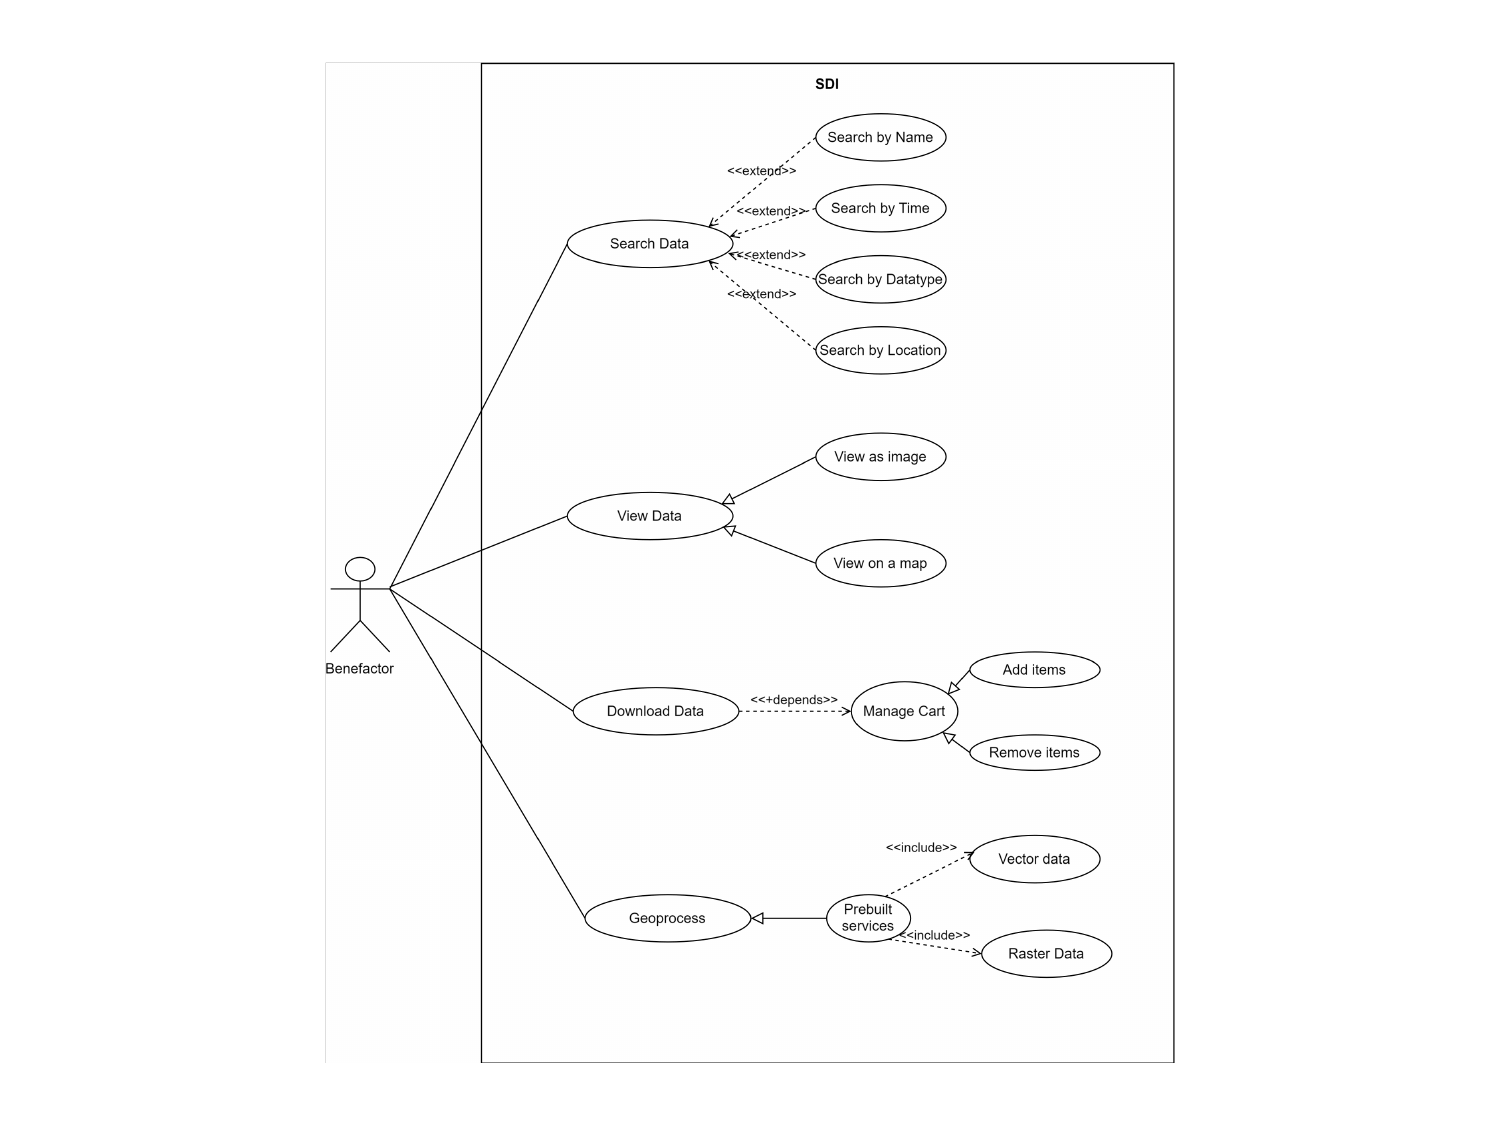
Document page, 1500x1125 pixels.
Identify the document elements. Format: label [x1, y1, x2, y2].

picture [325, 62, 1175, 1063]
